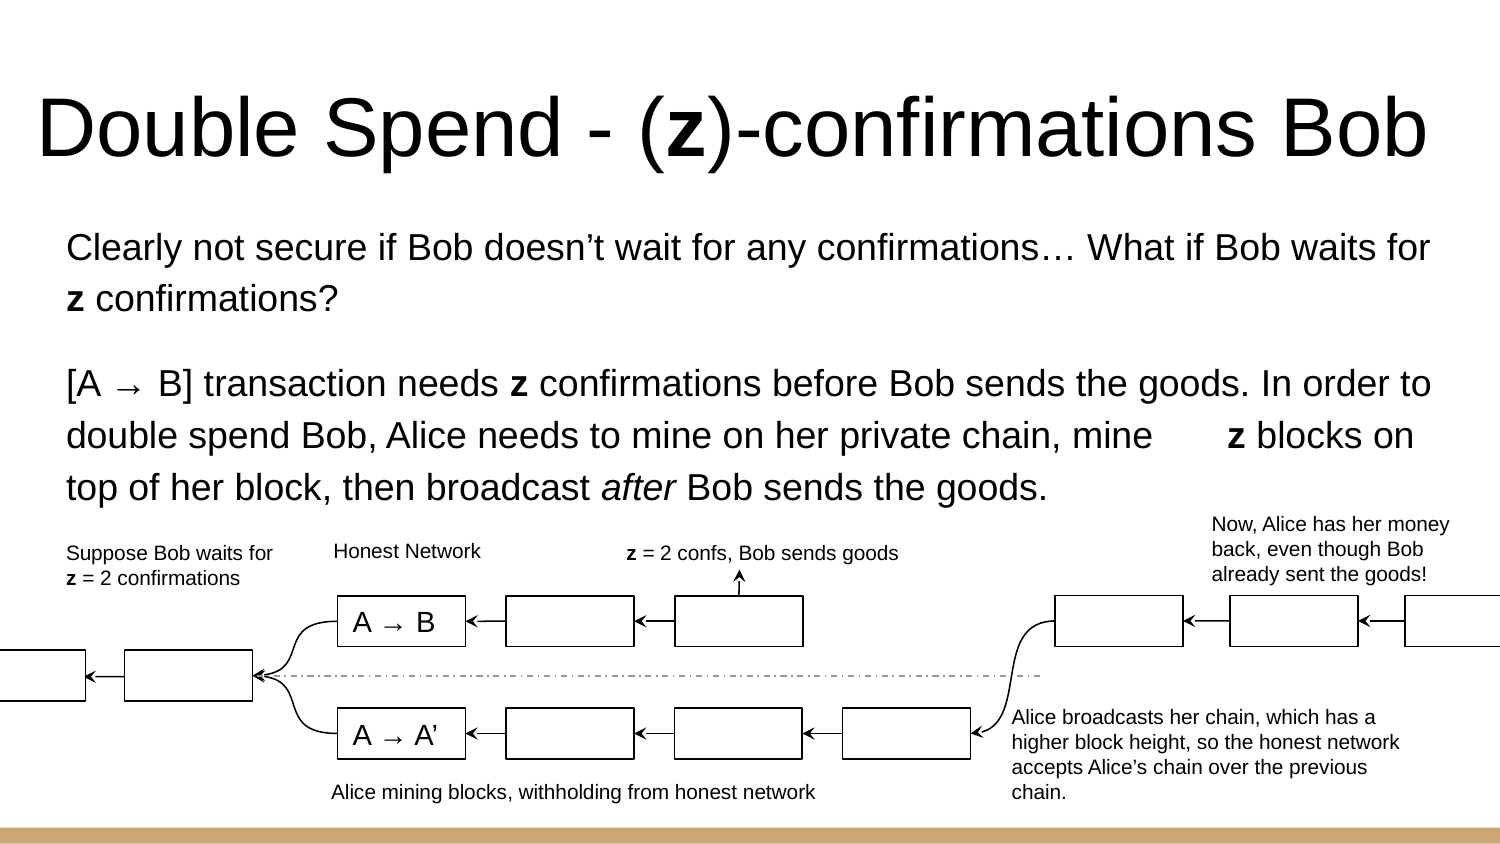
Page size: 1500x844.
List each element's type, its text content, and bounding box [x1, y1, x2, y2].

text_box [1405, 595, 1500, 647]
title Double Spend - (z)-confirmations Bob [21, 51, 1500, 189]
text_box Honest Network [318, 523, 524, 600]
text_box A → A’ [337, 708, 466, 759]
text_box [0, 650, 86, 702]
text_box [674, 601, 803, 647]
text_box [252, 621, 338, 675]
text_box z = 2 confs, Bob sends goods [611, 524, 925, 601]
text_box Suppose Bob waits for z = 2 confirmations [51, 524, 297, 601]
text_box [842, 708, 971, 759]
list Clearly not secure if Bob doesn’t wait for any confirmations… What if Bob waits for z confirmations? [A → B] transaction needs z confirmations before Bob sends the goods. In order to double spend Bob, Alice needs to mine on her private chain, mine z blocks on top of her block, then broadcast after Bob sends the goods. [51, 200, 1449, 571]
text_box Alice broadcasts her chain, which has a higher block height, so the honest network accepts Alice’s chain over the previous chain. [996, 688, 1423, 820]
text_box [124, 650, 247, 702]
text_box [674, 708, 803, 759]
text_box [506, 595, 635, 647]
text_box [970, 620, 1056, 734]
text_box A → B [337, 600, 466, 647]
text_box [1230, 595, 1358, 647]
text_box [252, 675, 338, 734]
text_box Alice mining blocks, withholding from honest network [316, 763, 969, 841]
text_box Now, Alice has her money back, even though Bob already sent the goods! [1196, 495, 1475, 620]
text_box [1055, 595, 1183, 647]
text_box [506, 708, 635, 759]
